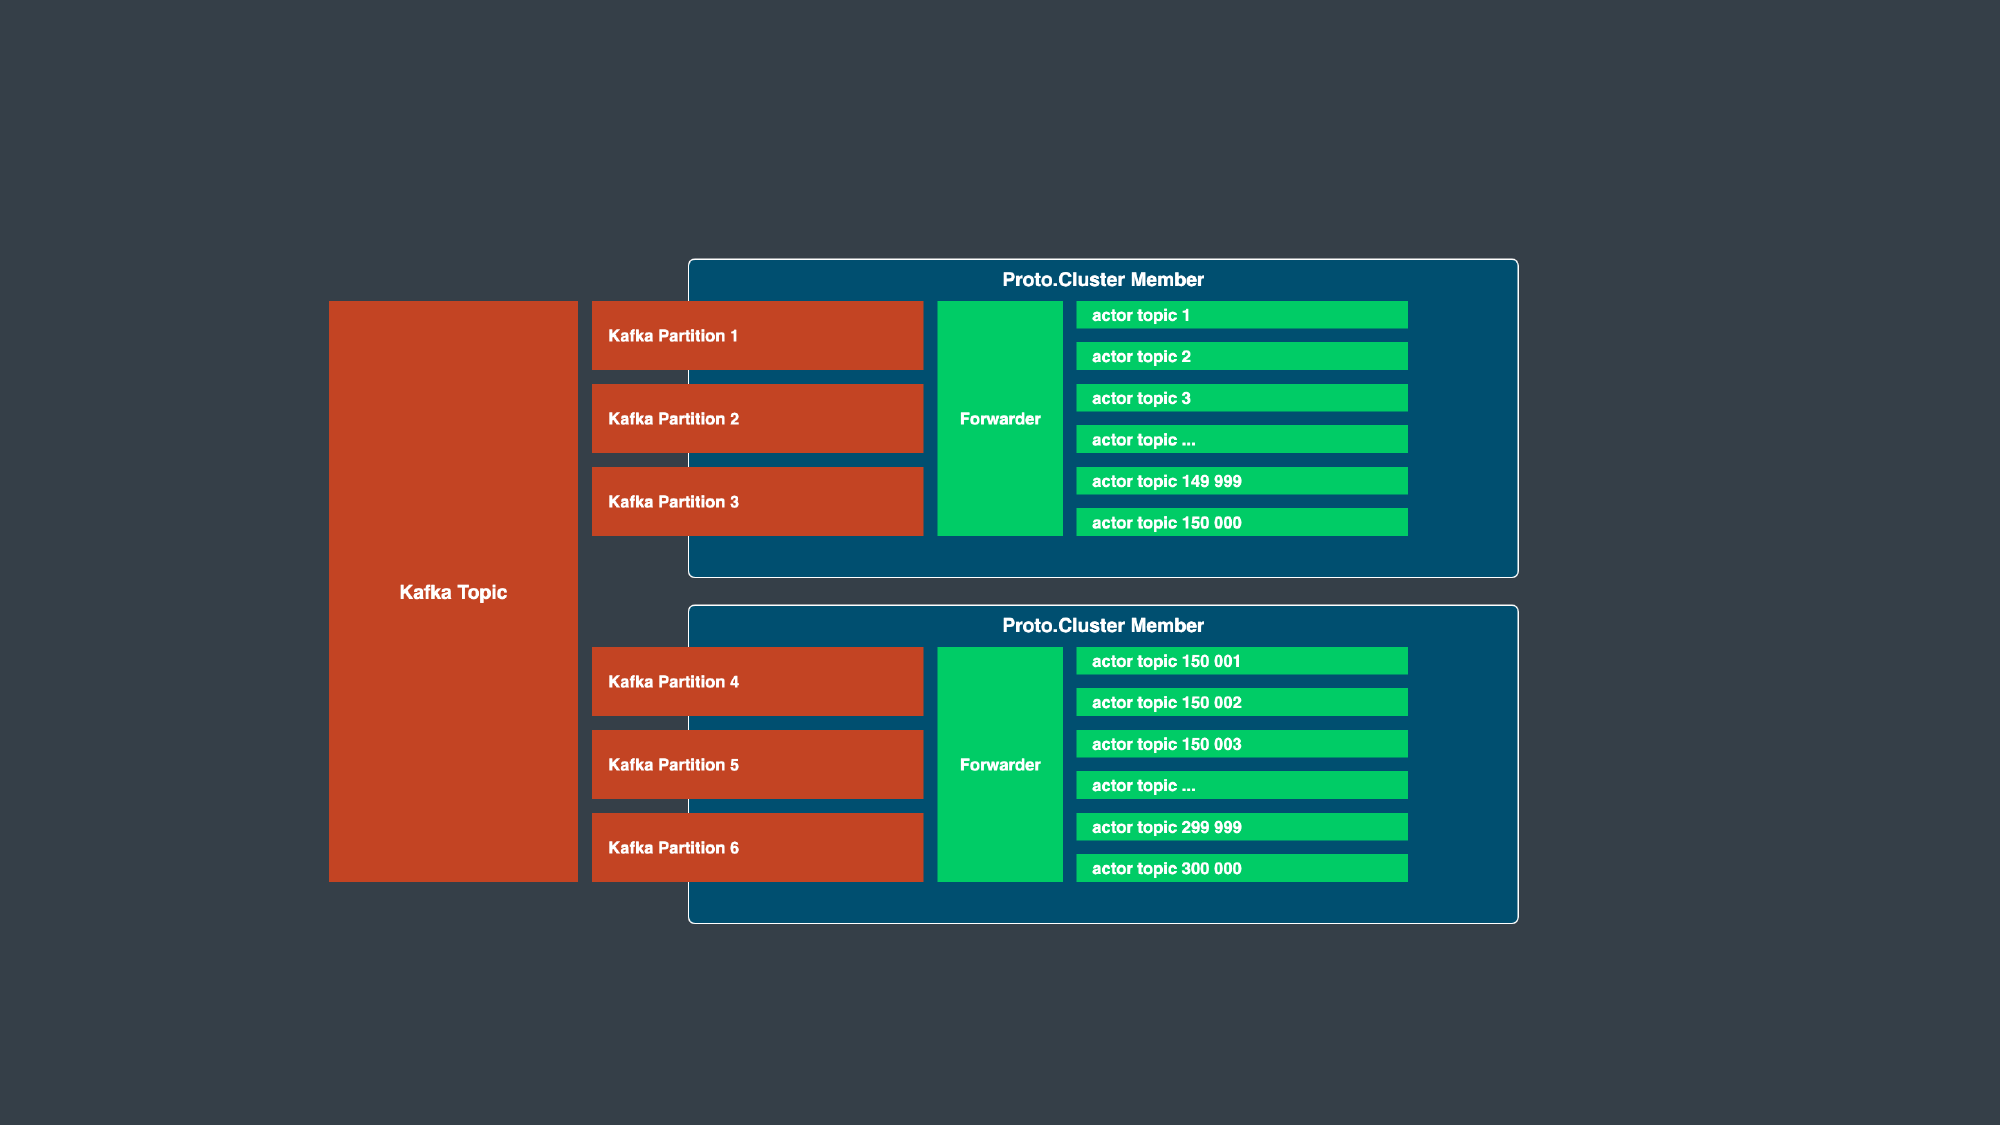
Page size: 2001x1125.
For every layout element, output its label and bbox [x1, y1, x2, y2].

picture [252, 208, 1730, 965]
